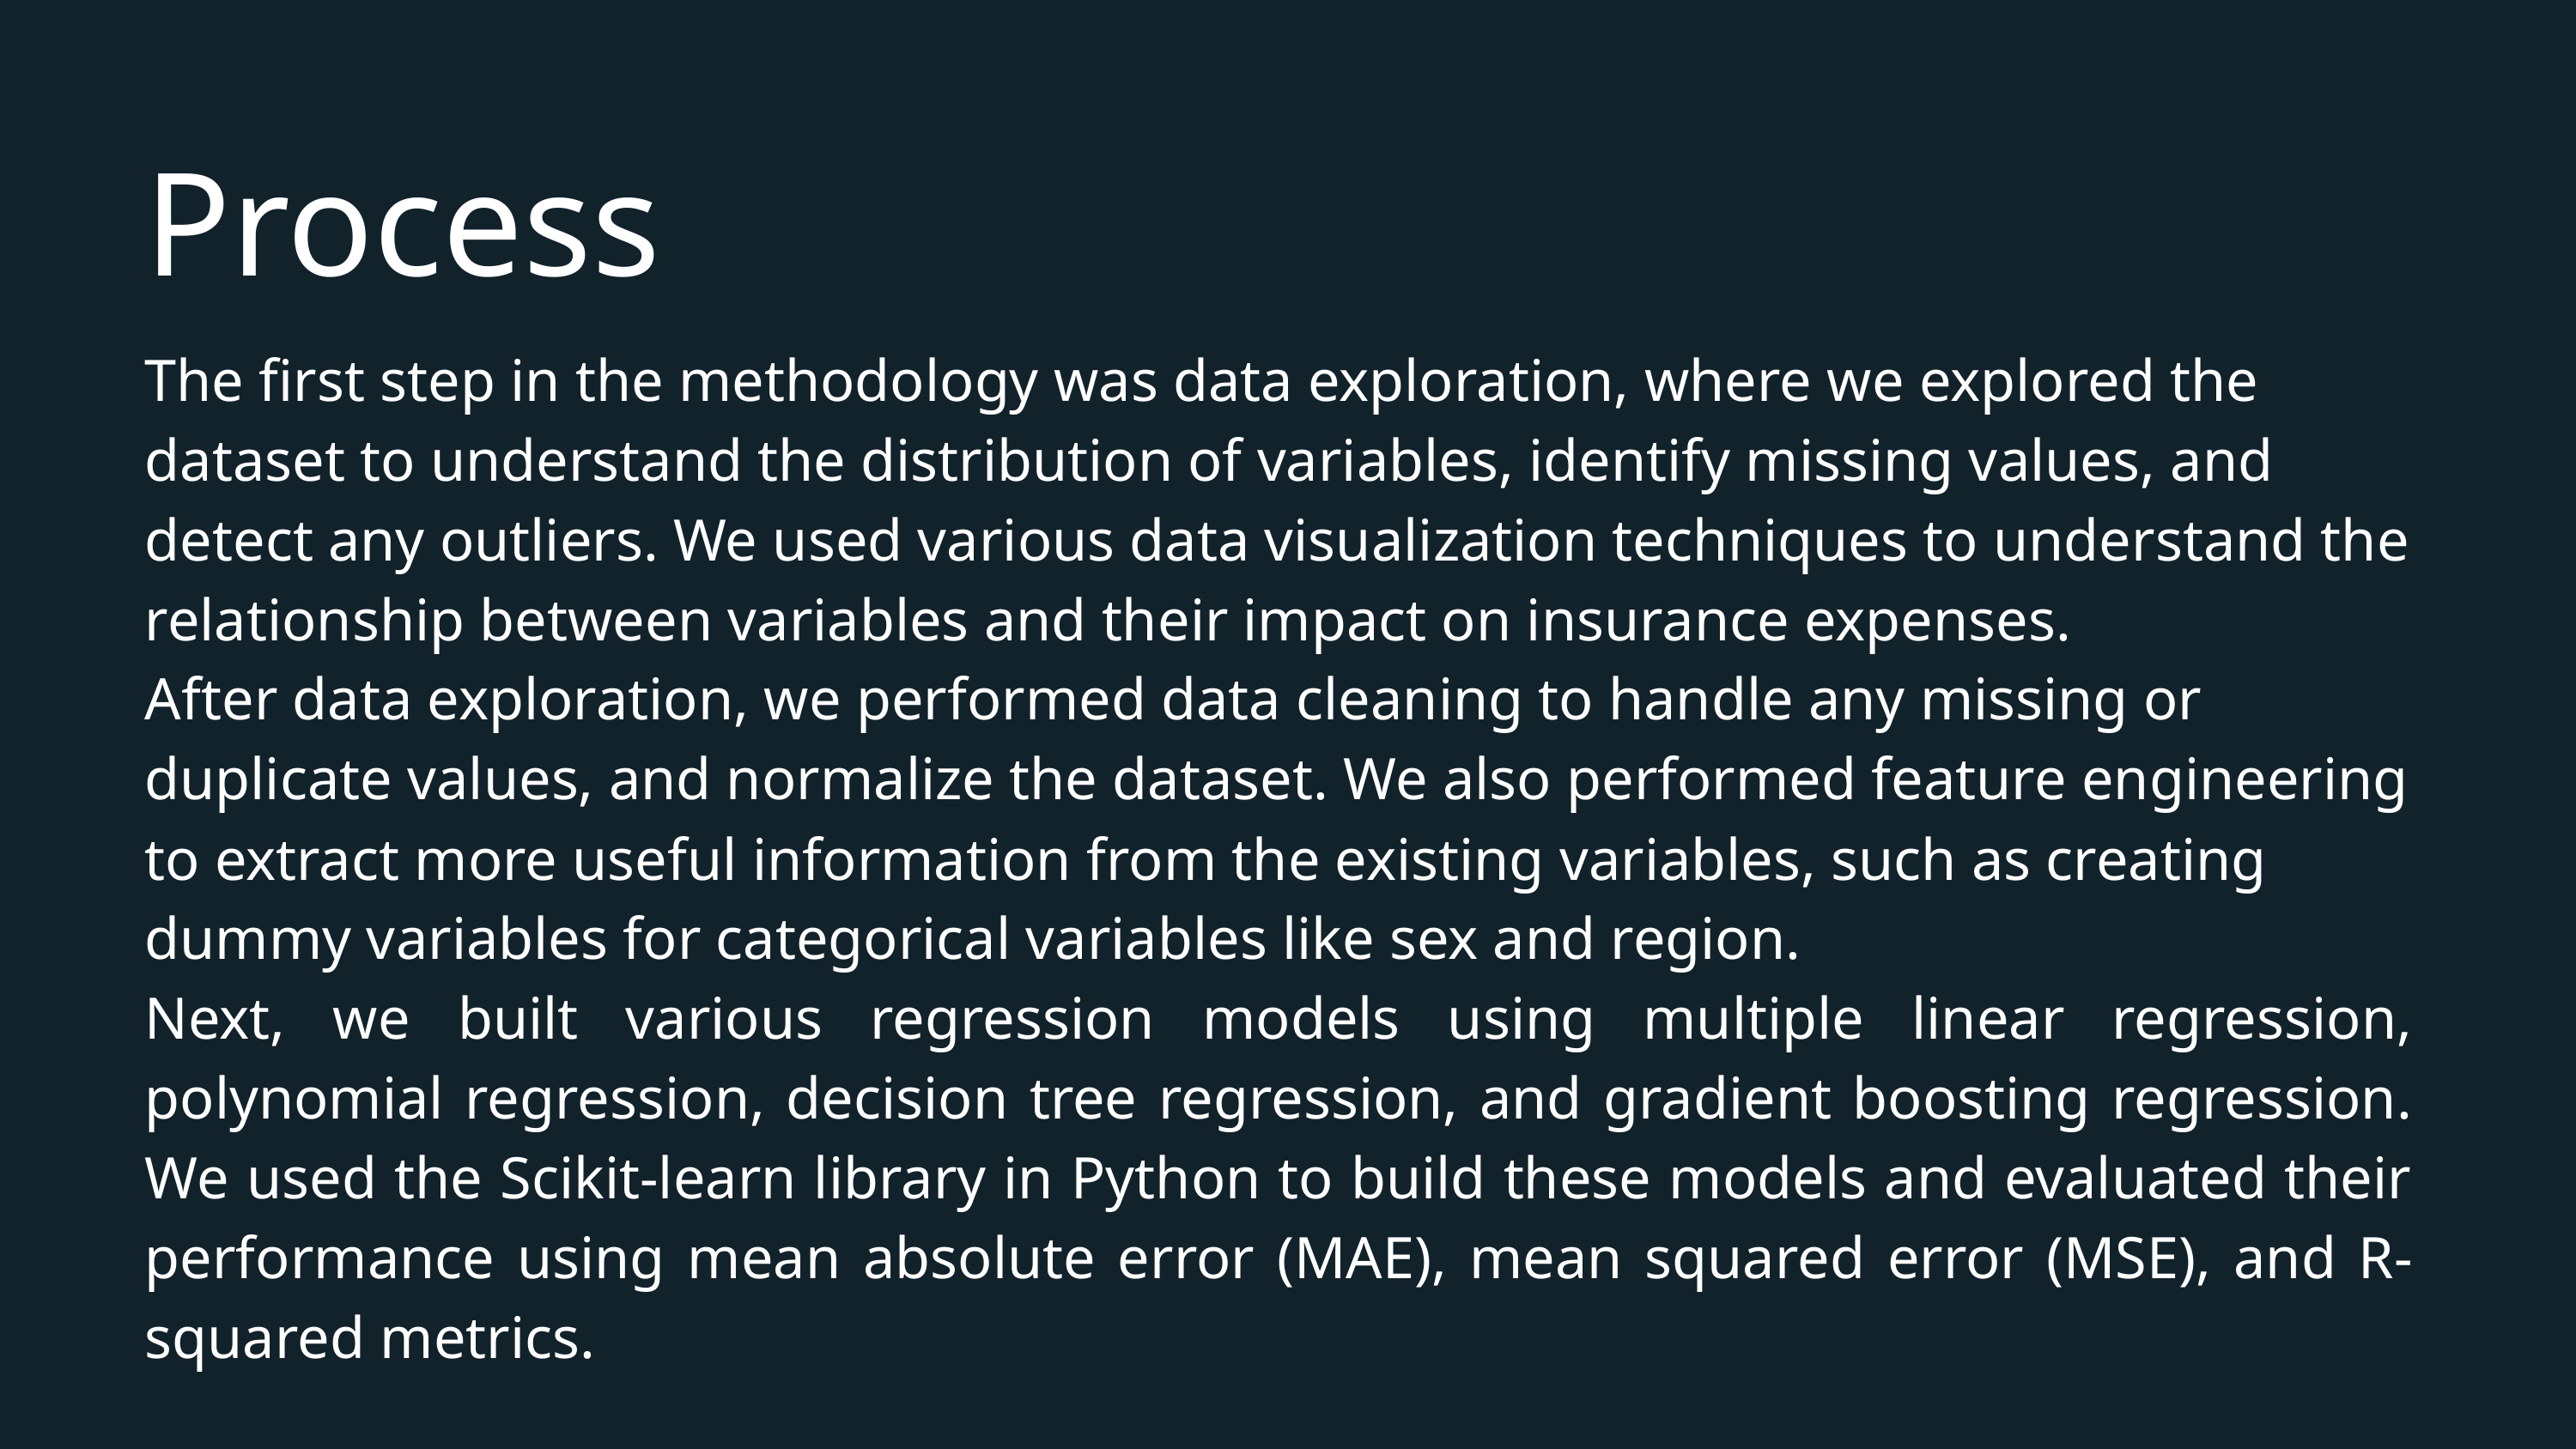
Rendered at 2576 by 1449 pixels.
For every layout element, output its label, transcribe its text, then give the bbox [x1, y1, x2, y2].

text_box The first step in the methodology was data exploration, where we explored the dataset to understand the distribution of variables, identify missing values, and detect any outliers. We used various data visualization techniques to understand the relationship between variables and their impact on insurance expenses. After data exploration, we performed data cleaning to handle any missing or duplicate values, and normalize the dataset. We also performed feature engineering to extract more useful information from the existing variables, such as creating dummy variables for categorical variables like sex and region. Next, we built various regression models using multiple linear regression, polynomial regression, decision tree regression, and gradient boosting regression. We used the Scikit-learn library in Python to build these models and evaluated their performance using mean absolute error (MAE), mean squared error (MSE), and R-squared metrics. [144, 332, 2415, 1370]
text_box Process [144, 132, 2129, 305]
